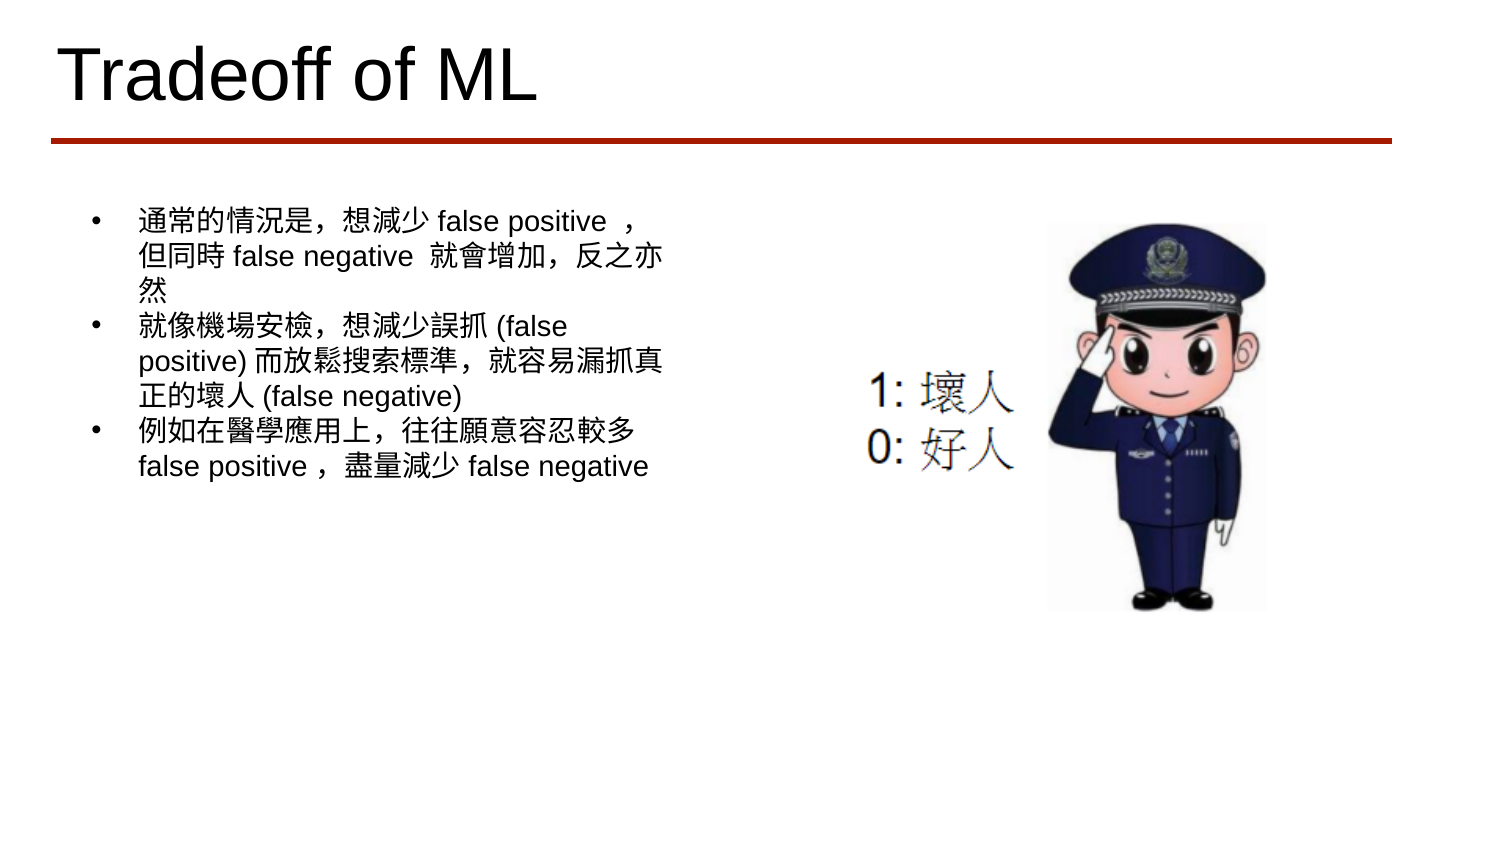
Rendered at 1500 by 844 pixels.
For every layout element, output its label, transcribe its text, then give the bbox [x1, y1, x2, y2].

text_box 通常的情況是，想減少false positive ，但同時false negative 就會增加，反之亦然 就像機場安檢，想減少誤抓(false positive)而放鬆搜索標準，就容易漏抓真正的壞人(false negative) 例如在醫學應用上，往往願意容忍較多false positive，盡量減少false negative [76, 194, 681, 493]
title Tradeoff of ML [56, 25, 1497, 120]
picture [1044, 214, 1284, 630]
picture [858, 355, 1033, 489]
